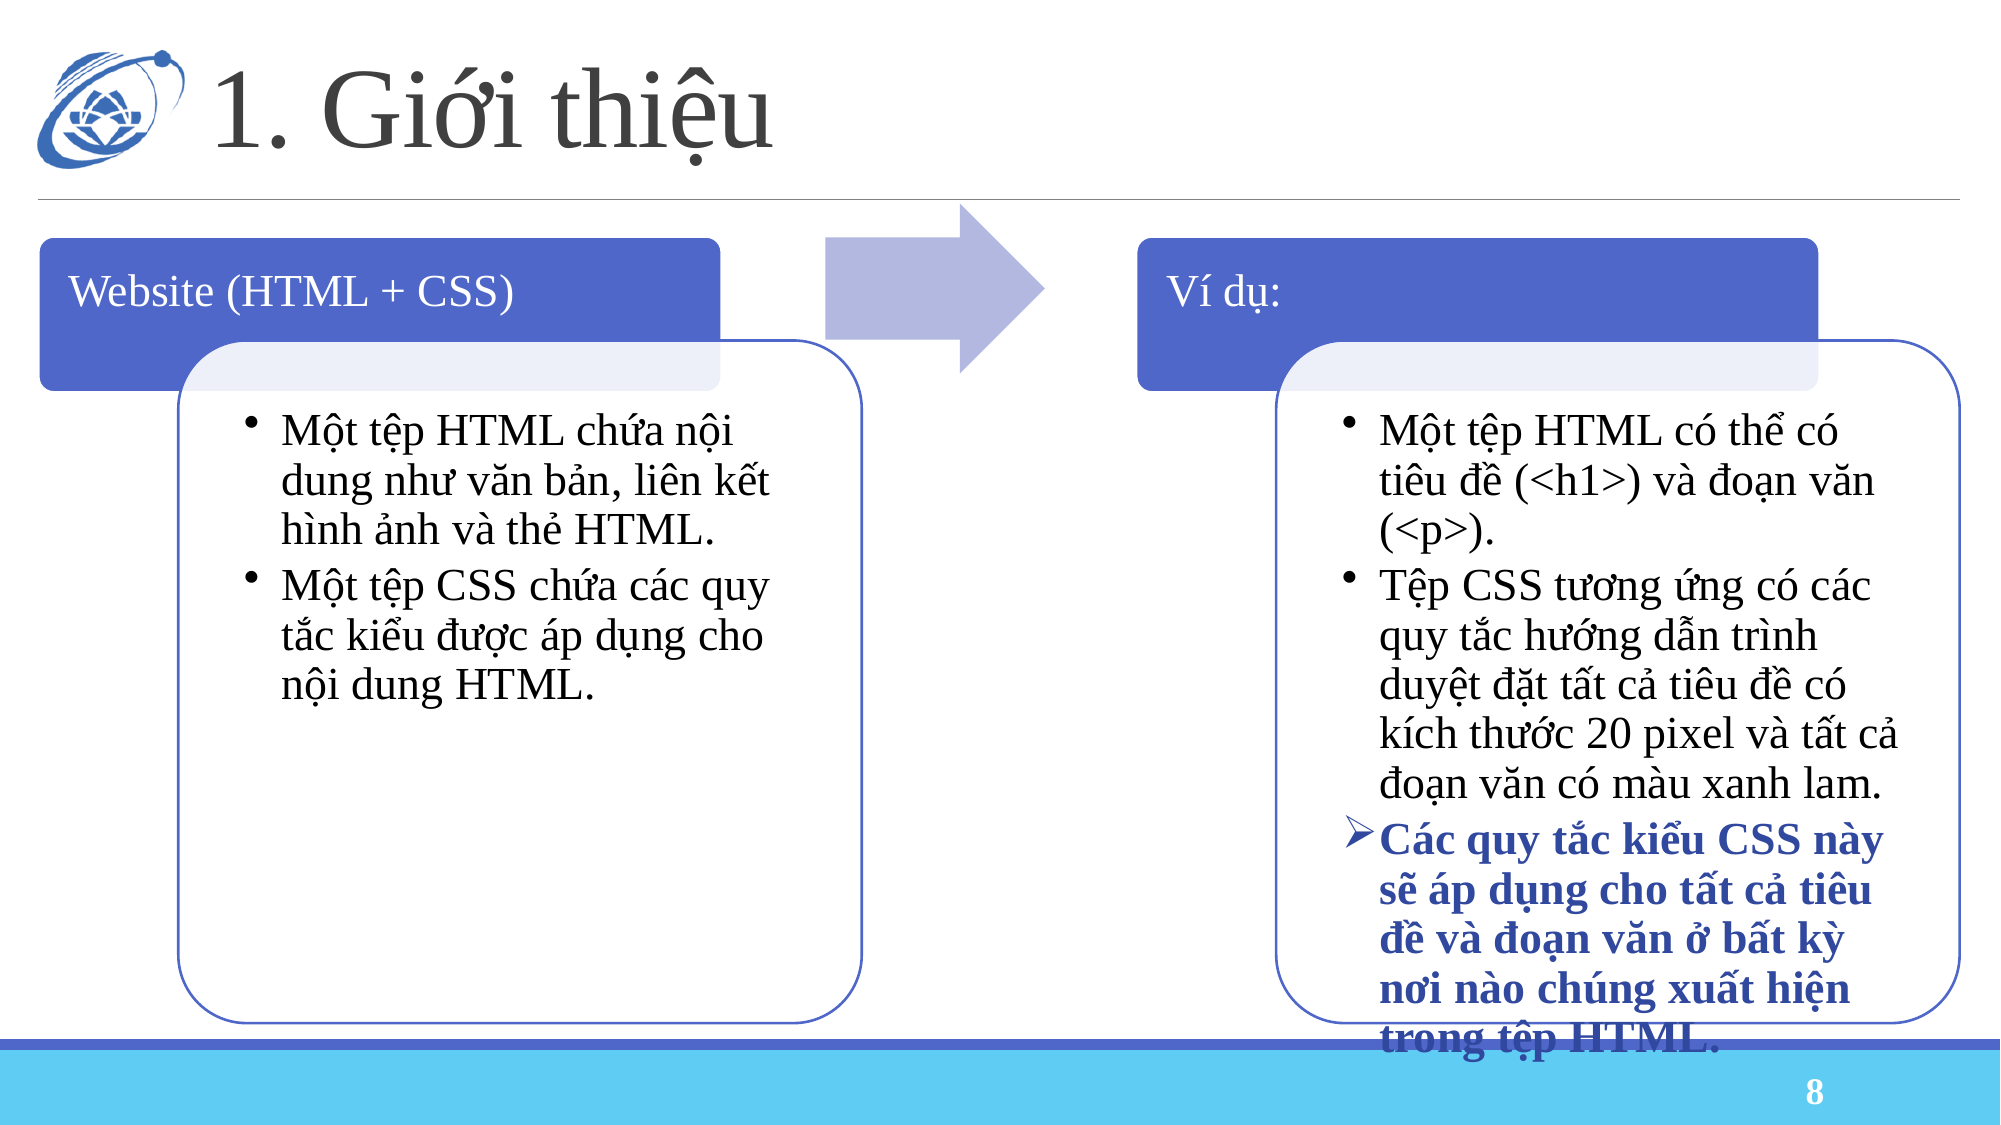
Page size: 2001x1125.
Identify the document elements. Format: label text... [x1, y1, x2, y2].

slide_number 8 [1624, 1059, 1840, 1120]
title 1. Giới thiệu [193, 47, 1961, 192]
picture [37, 34, 185, 183]
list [36, 228, 1961, 1031]
